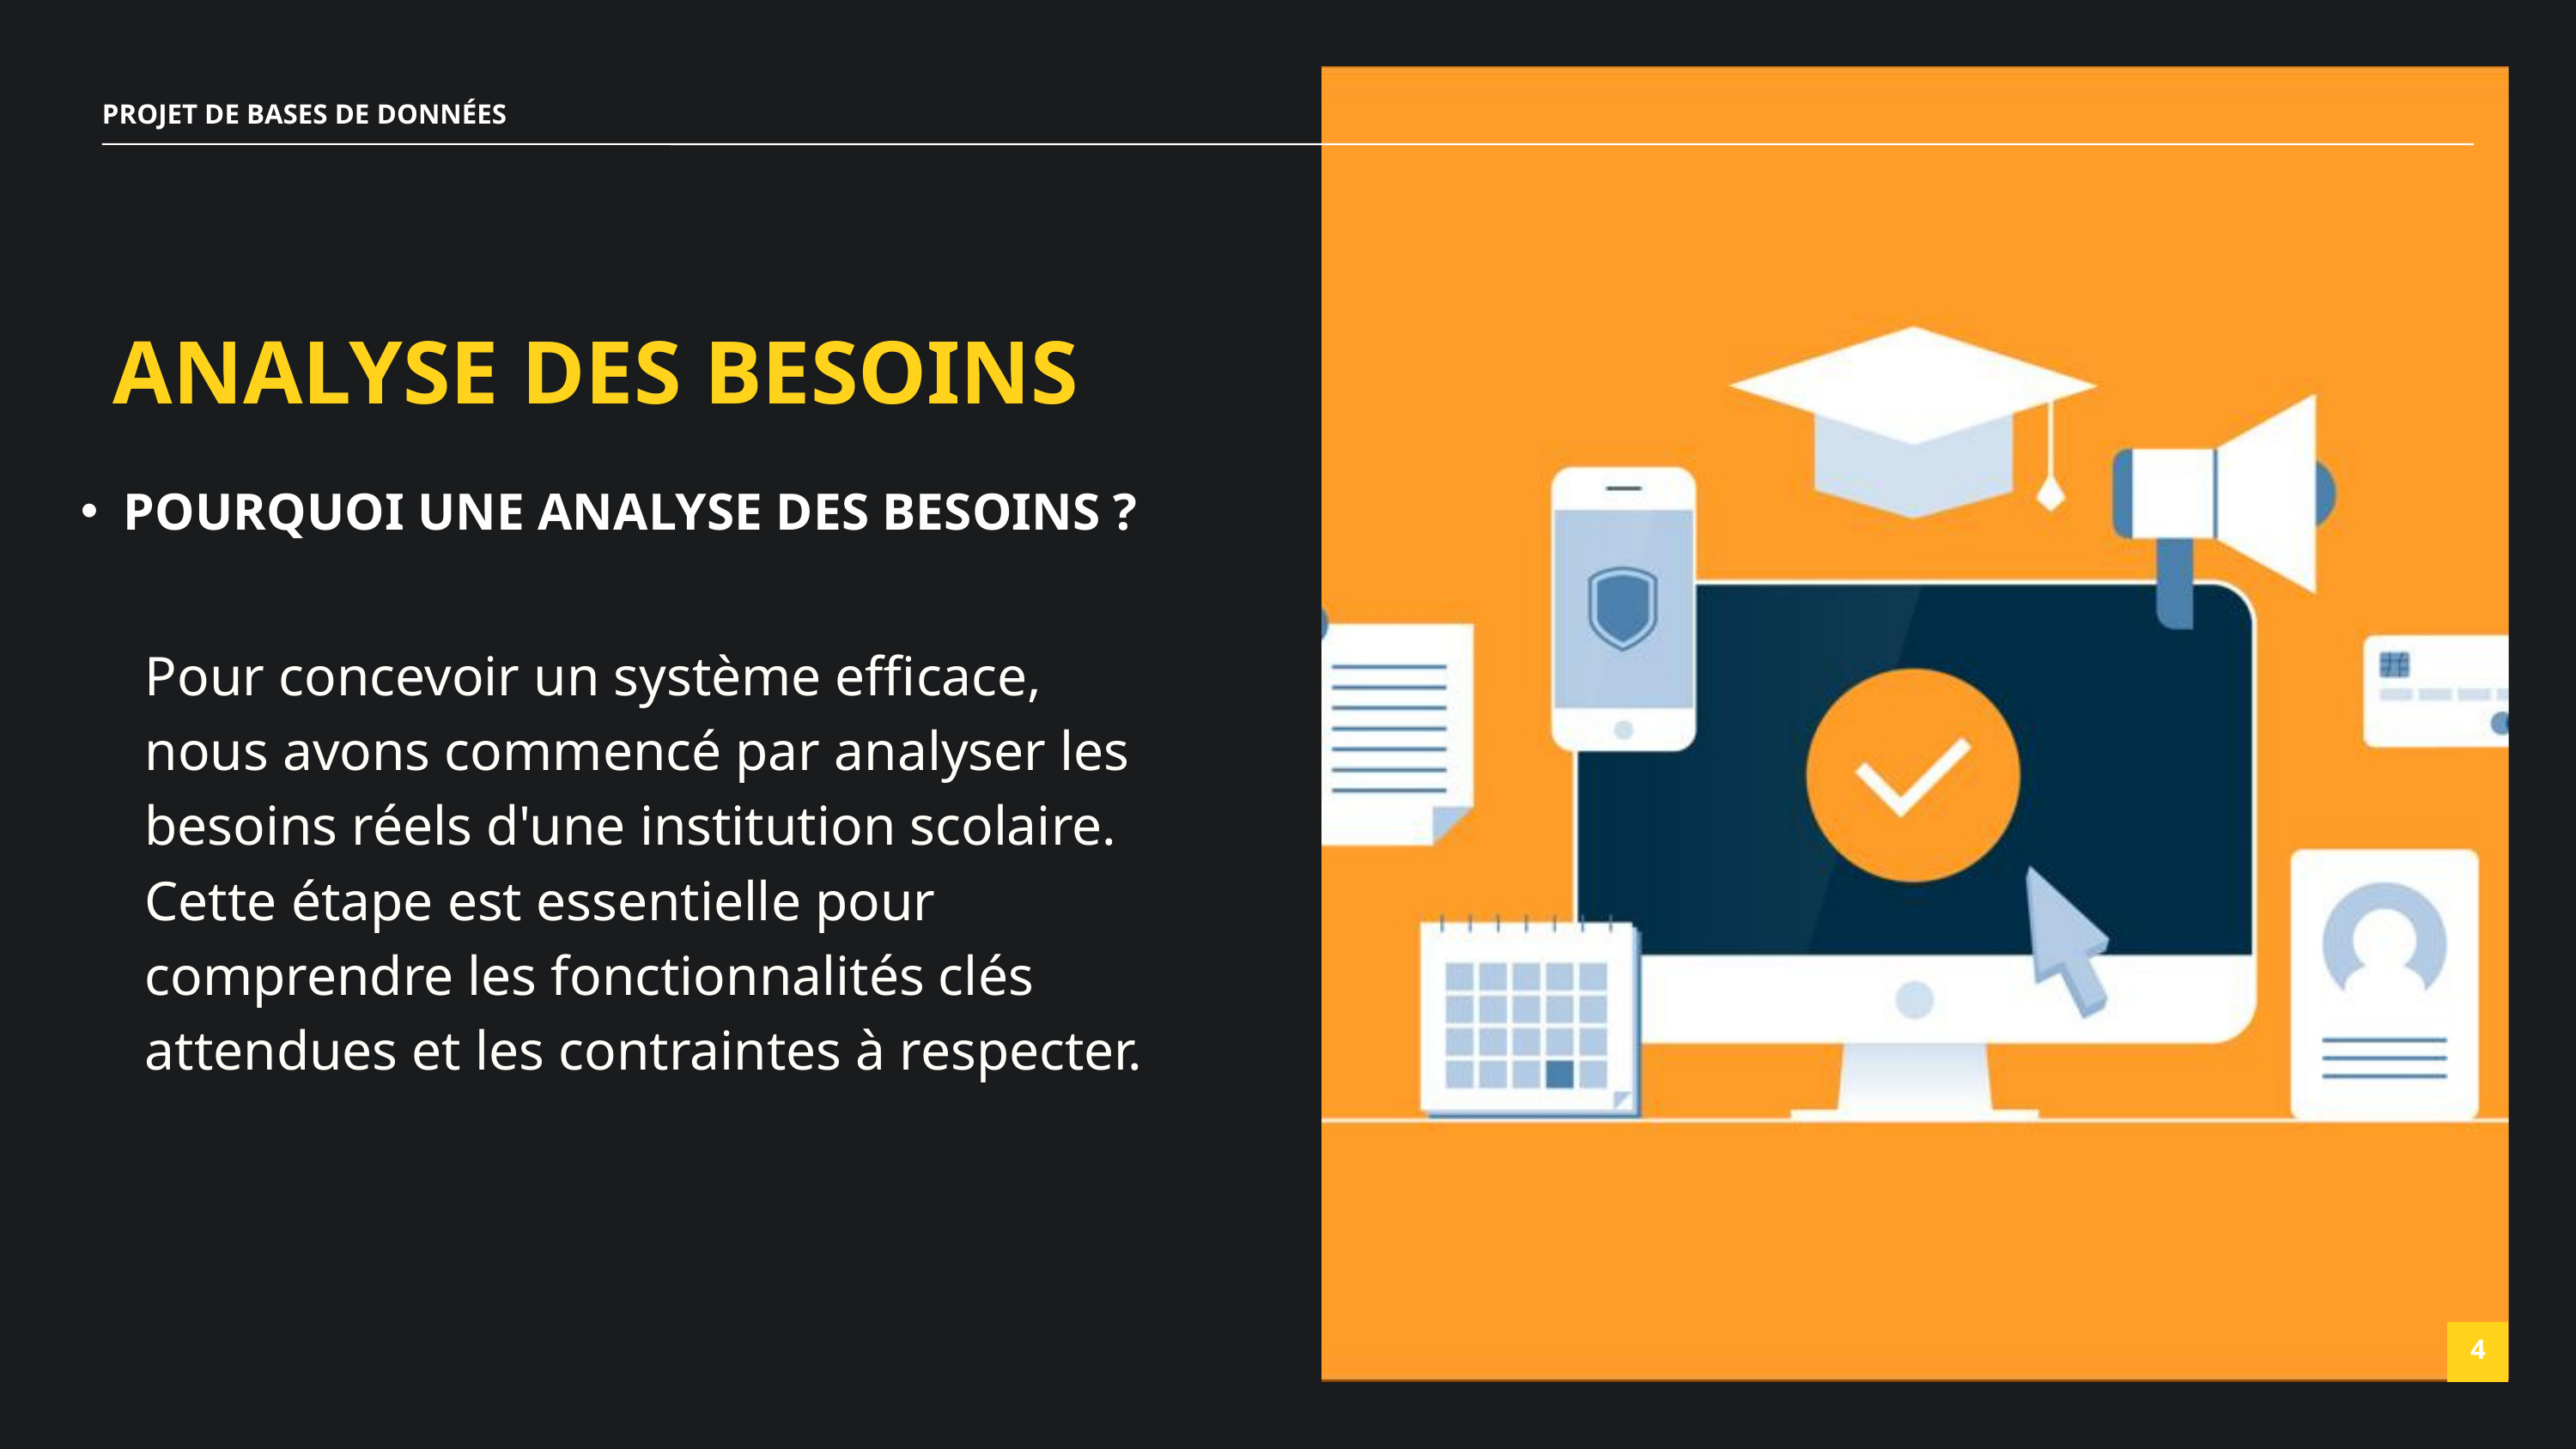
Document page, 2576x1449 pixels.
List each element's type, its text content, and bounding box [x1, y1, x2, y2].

text_box Pour concevoir un système efficace, nous avons commencé par analyser les besoins réels d'une institution scolaire. Cette étape est essentielle pour comprendre les fonctionnalités clés attendues et les contraintes à respecter. [144, 631, 1168, 1156]
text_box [1321, 66, 2509, 1382]
text_box POURQUOI UNE ANALYSE DES BESOINS ? [0, 470, 1176, 611]
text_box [2447, 1321, 2509, 1382]
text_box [101, 101, 2475, 145]
text_box ANALYSE DES BESOINS [90, 300, 1242, 543]
